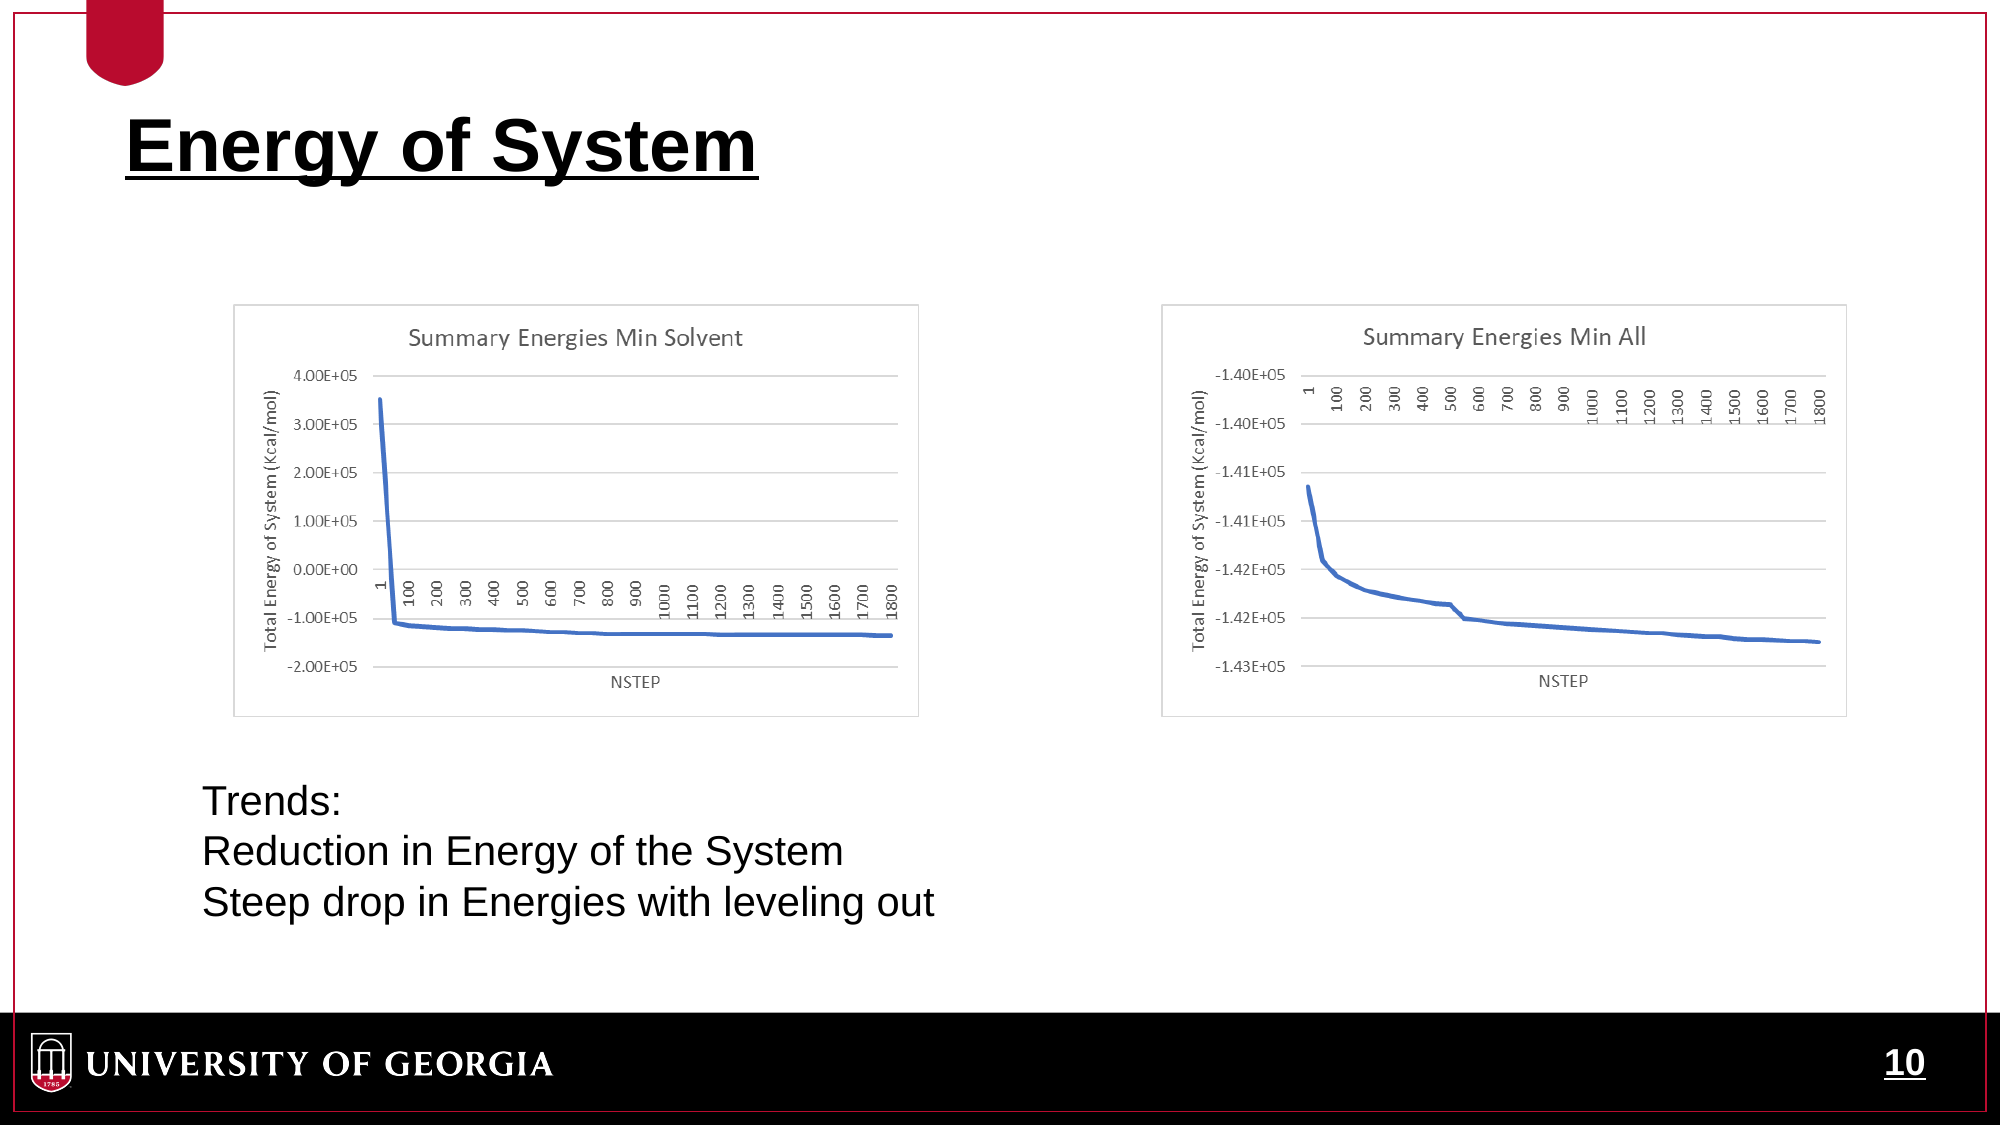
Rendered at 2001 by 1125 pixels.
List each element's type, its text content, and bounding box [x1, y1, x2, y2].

picture [15, 975, 582, 1111]
picture [1161, 304, 1847, 717]
list Energy of System [110, 89, 1901, 201]
picture [0, 975, 582, 1125]
list Trends: Reduction in Energy of the System Steep drop in Energies with leveling out [186, 716, 1847, 968]
picture [233, 304, 919, 717]
